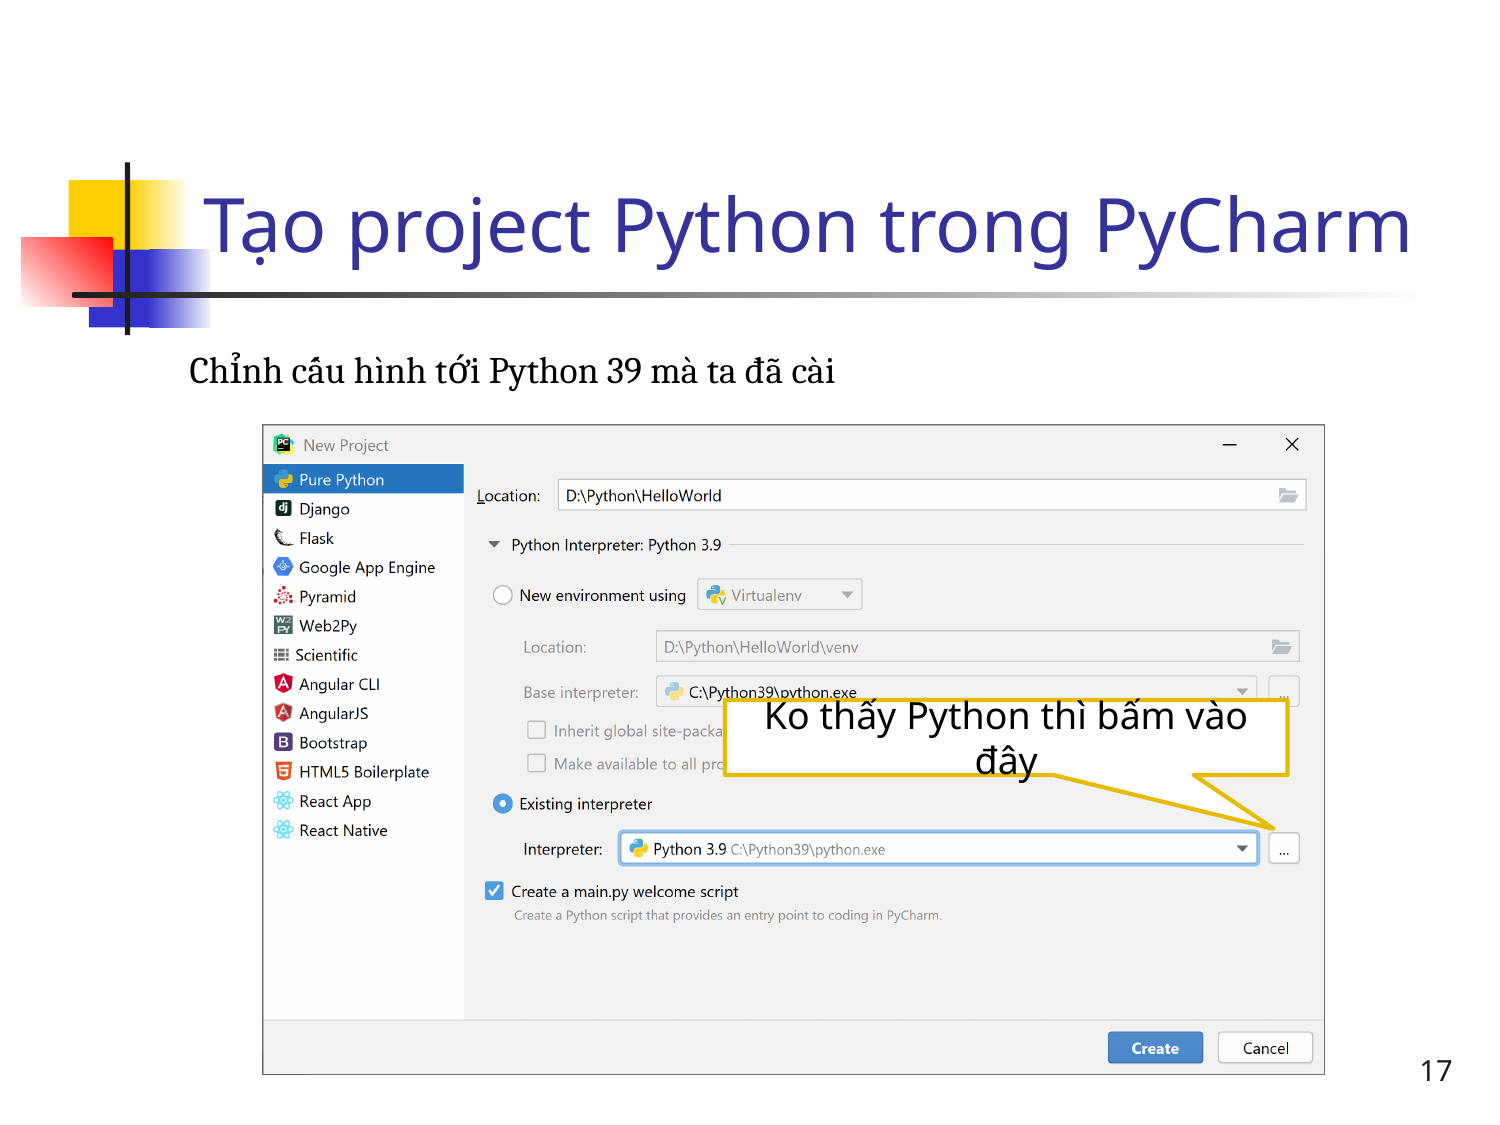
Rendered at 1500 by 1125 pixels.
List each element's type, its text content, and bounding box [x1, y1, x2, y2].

slide_number 17 [1154, 1023, 1468, 1100]
text_box Chỉnh cấu hình tới Python 39 mà ta đã cài [174, 344, 925, 400]
title Tạo project Python trong PyCharm [188, 35, 1468, 275]
picture [262, 424, 1326, 1075]
